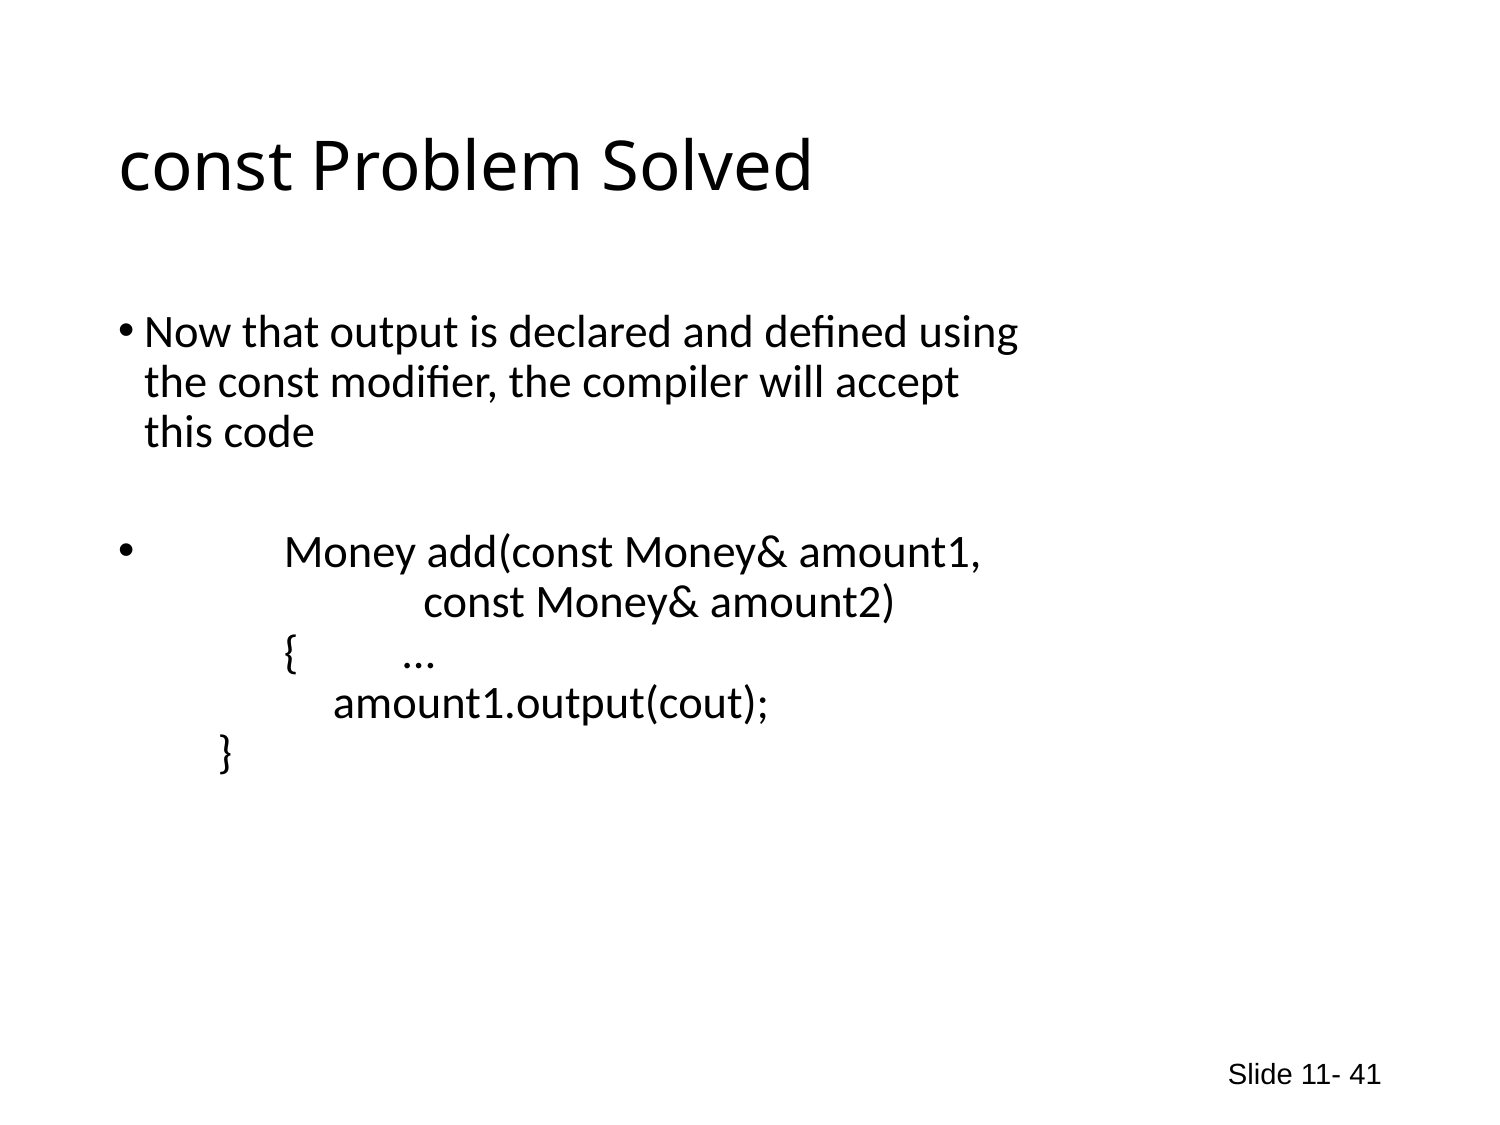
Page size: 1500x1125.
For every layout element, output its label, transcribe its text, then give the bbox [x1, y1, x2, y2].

slide_number Slide 11- 41 [1059, 1042, 1397, 1103]
title const Problem Solved [103, 59, 1397, 278]
list Now that output is declared and defined using the const modifier, the compiler will accept this code Money add(const Money& amount1, const Money& amount2) { … amount1.output(cout); } [103, 299, 1397, 838]
